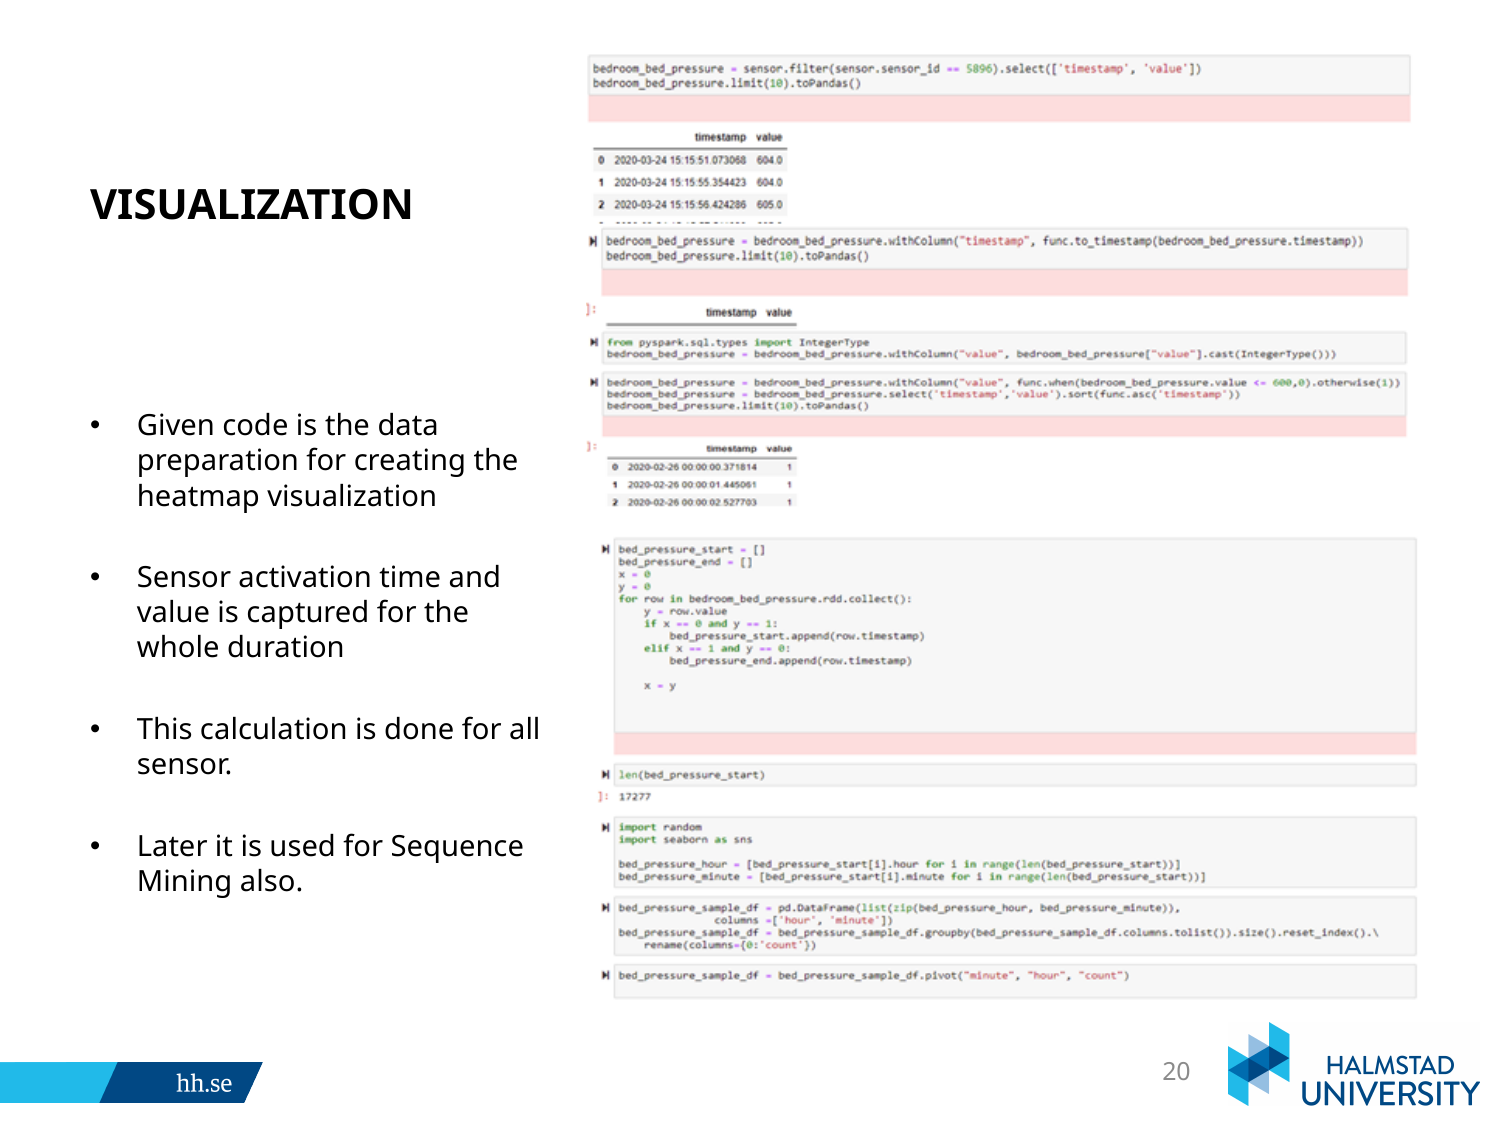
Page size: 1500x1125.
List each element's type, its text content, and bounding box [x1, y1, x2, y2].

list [586, 47, 1426, 1003]
list Given code is the data preparation for creating the heatmap visualization Sensor activation time and value is captured for the whole duration This calculation is done for all sensor. Later it is used for Sequence Mining also. [75, 235, 569, 1005]
picture [0, 1062, 263, 1103]
title VISUALIZATION [75, 44, 569, 235]
slide_number 20 [1105, 1042, 1206, 1103]
picture [1228, 1022, 1480, 1106]
